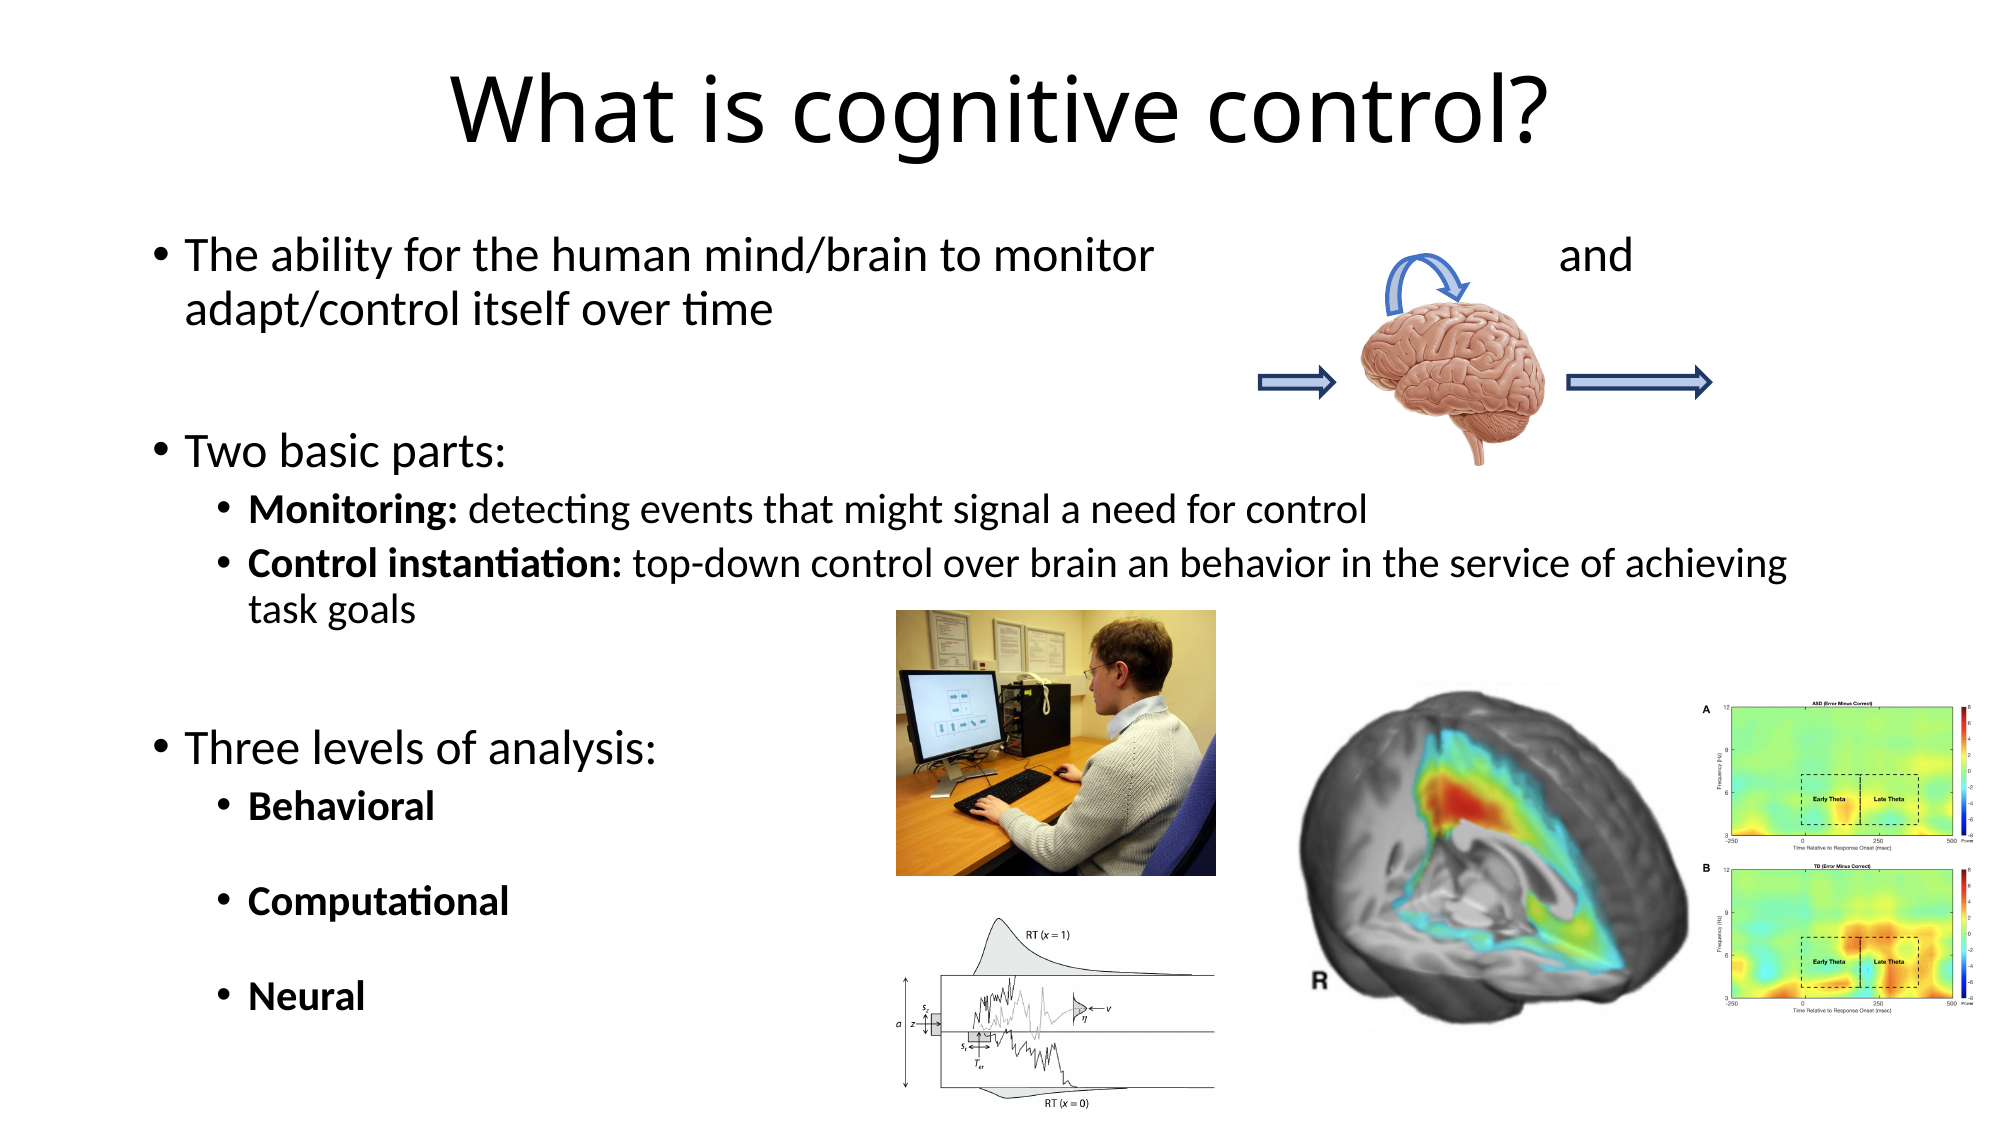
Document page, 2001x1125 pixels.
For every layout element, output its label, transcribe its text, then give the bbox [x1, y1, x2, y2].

picture [895, 918, 1215, 1111]
picture [896, 610, 1216, 876]
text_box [1259, 255, 1710, 474]
picture [1263, 682, 1978, 1032]
title What is cognitive control? [137, 4, 1863, 221]
list The ability for the human mind/brain to monitor and adapt/control itself over time Two basic parts: Monitoring: detecting events that might signal a need for control Control instantiation: top-down control over brain an behavior in the service of achieving task goals Three levels of analysis: Behavioral Computational Neural [137, 221, 1863, 1032]
